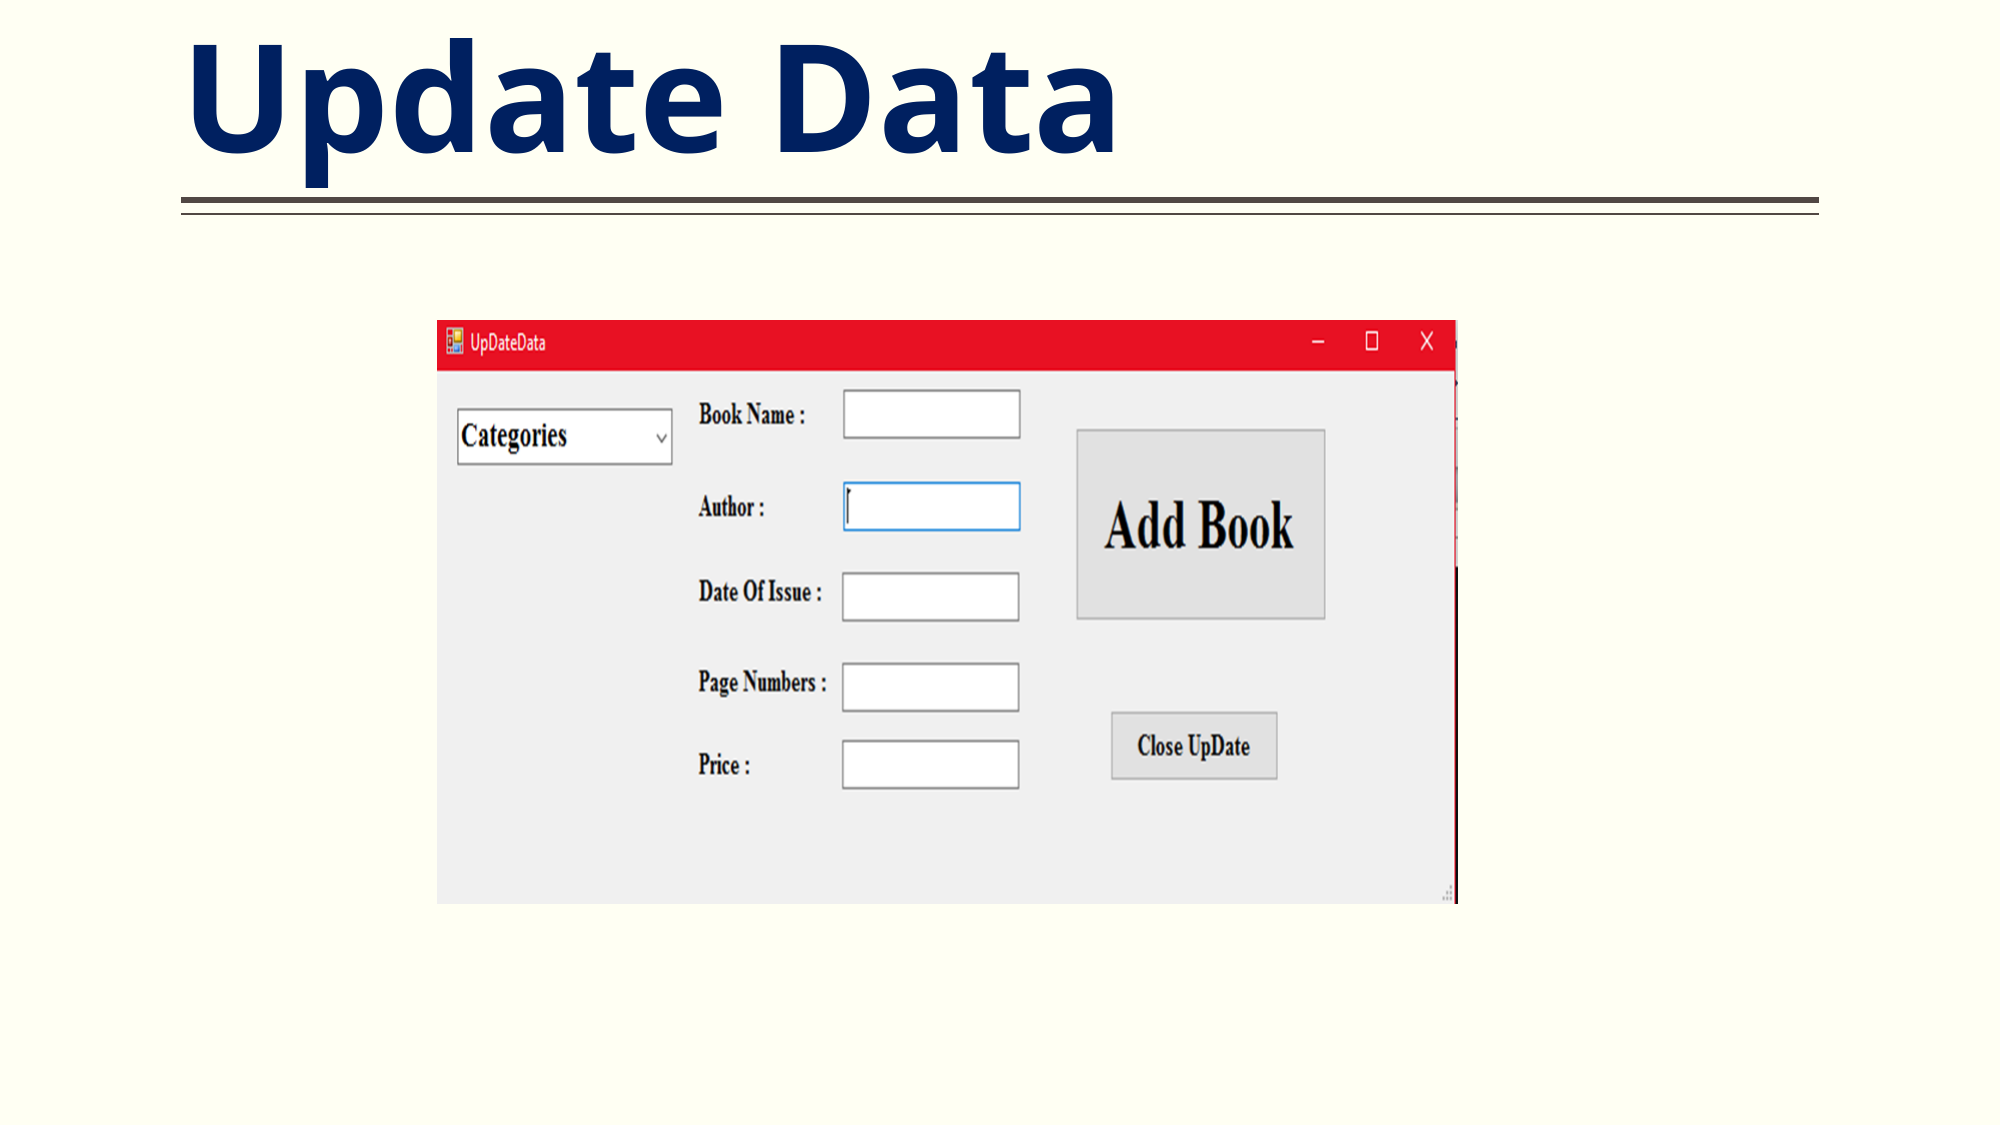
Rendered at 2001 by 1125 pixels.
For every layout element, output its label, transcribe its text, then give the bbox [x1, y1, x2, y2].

title Update Data [181, 12, 1819, 193]
picture [437, 320, 1458, 904]
